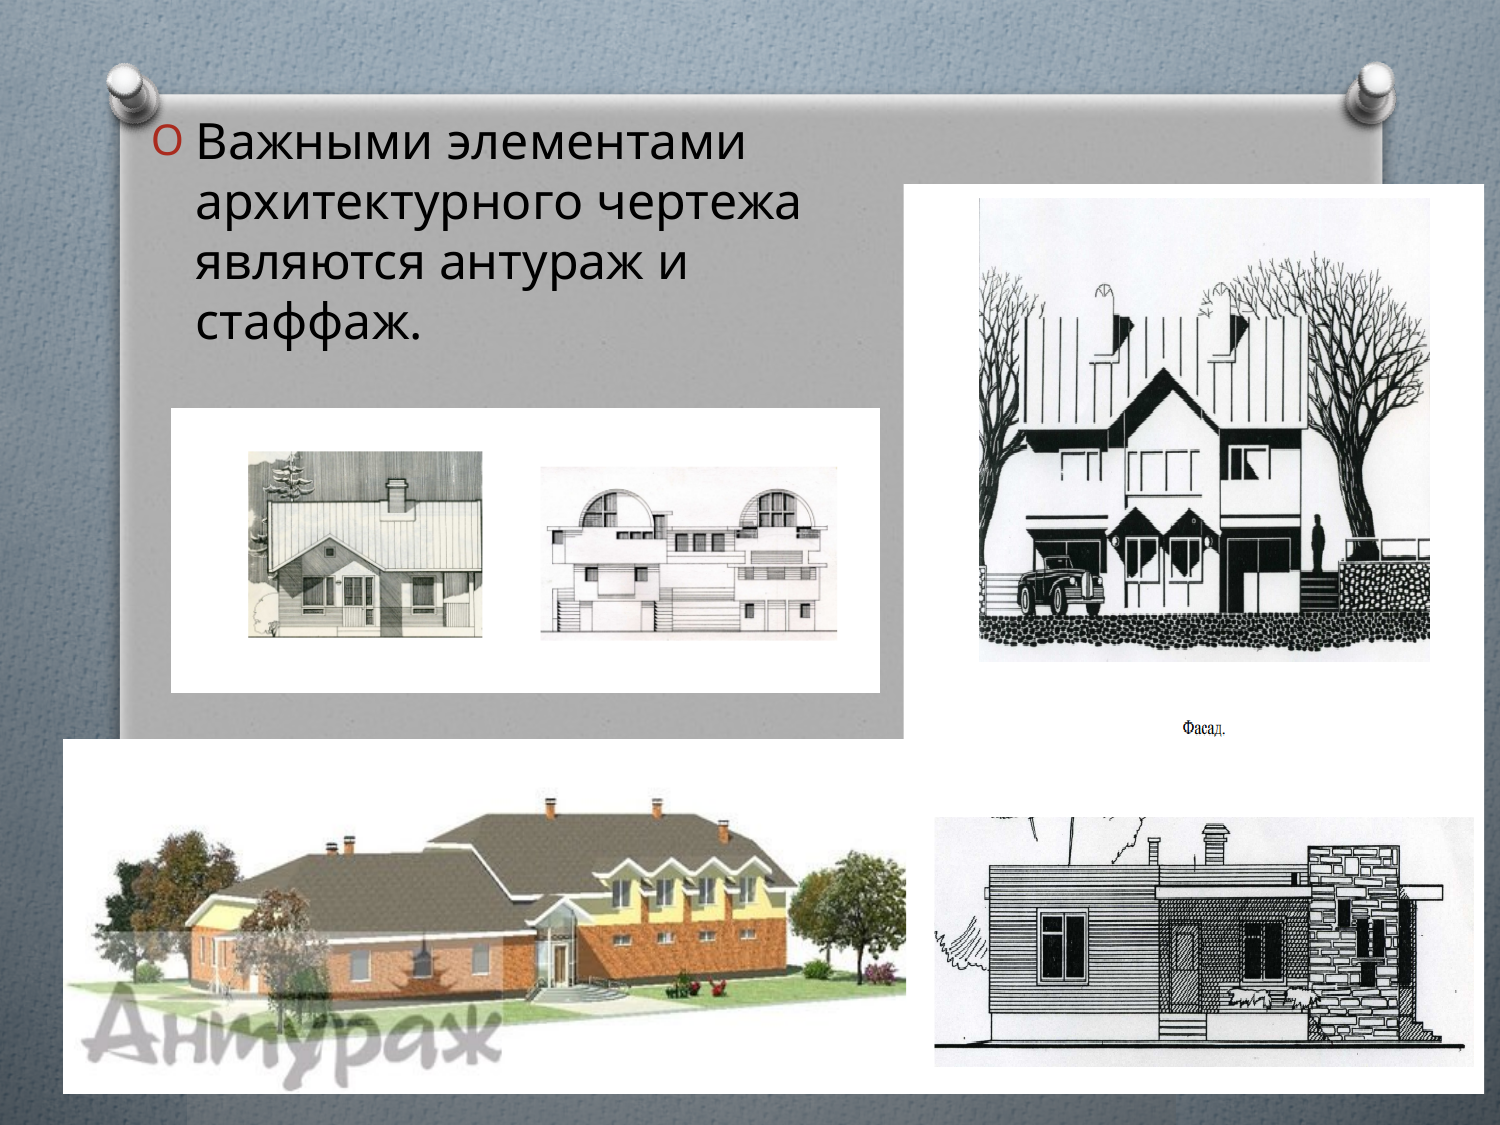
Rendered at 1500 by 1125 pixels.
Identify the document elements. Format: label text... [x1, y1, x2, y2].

picture [170, 408, 881, 693]
picture [62, 184, 1485, 1094]
list Важными элементами архитектурного чертежа являются антураж и стаффаж. [135, 101, 904, 386]
picture [75, 29, 198, 142]
picture [1317, 35, 1439, 156]
